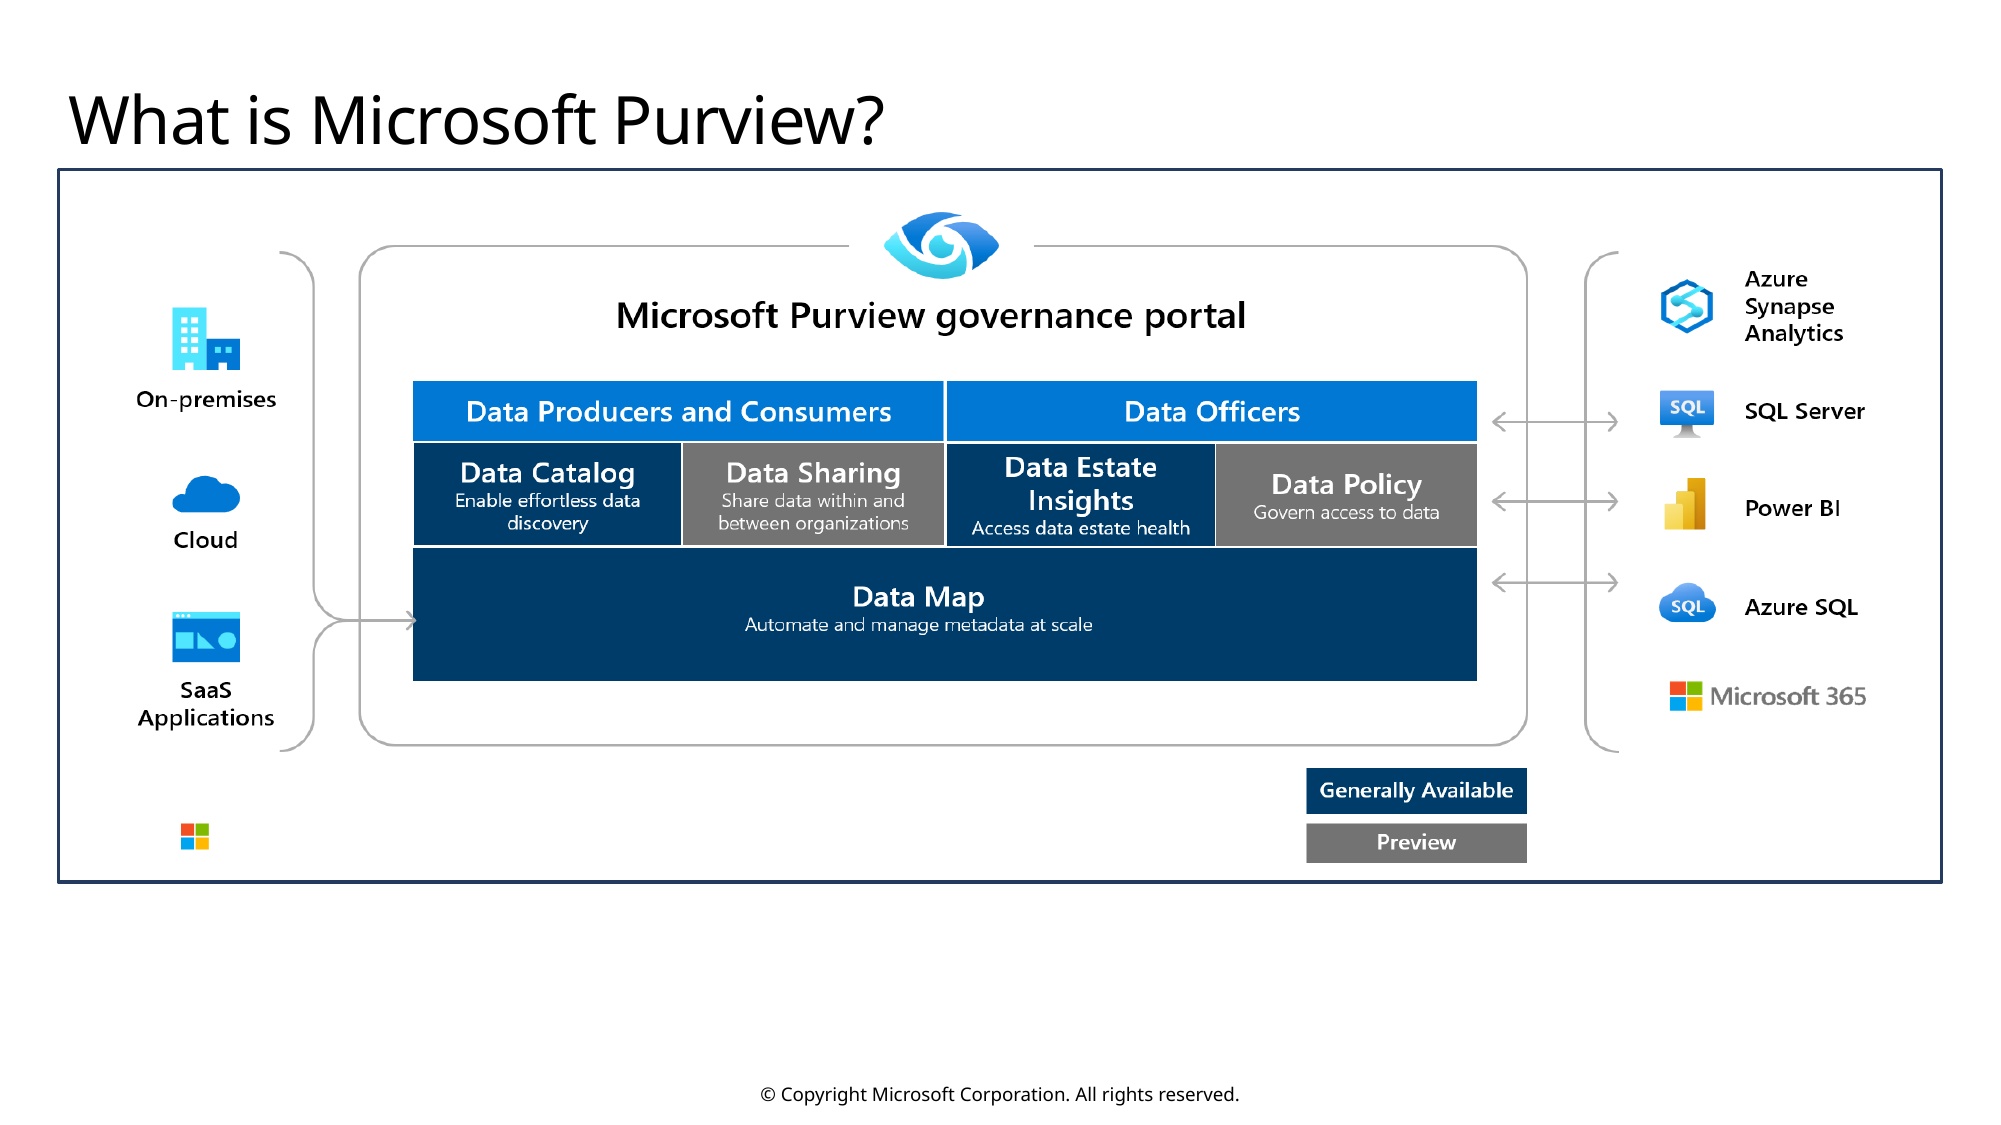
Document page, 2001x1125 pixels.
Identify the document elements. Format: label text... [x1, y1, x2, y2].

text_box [57, 168, 1942, 883]
title What is Microsoft Purview? [68, 72, 1930, 168]
